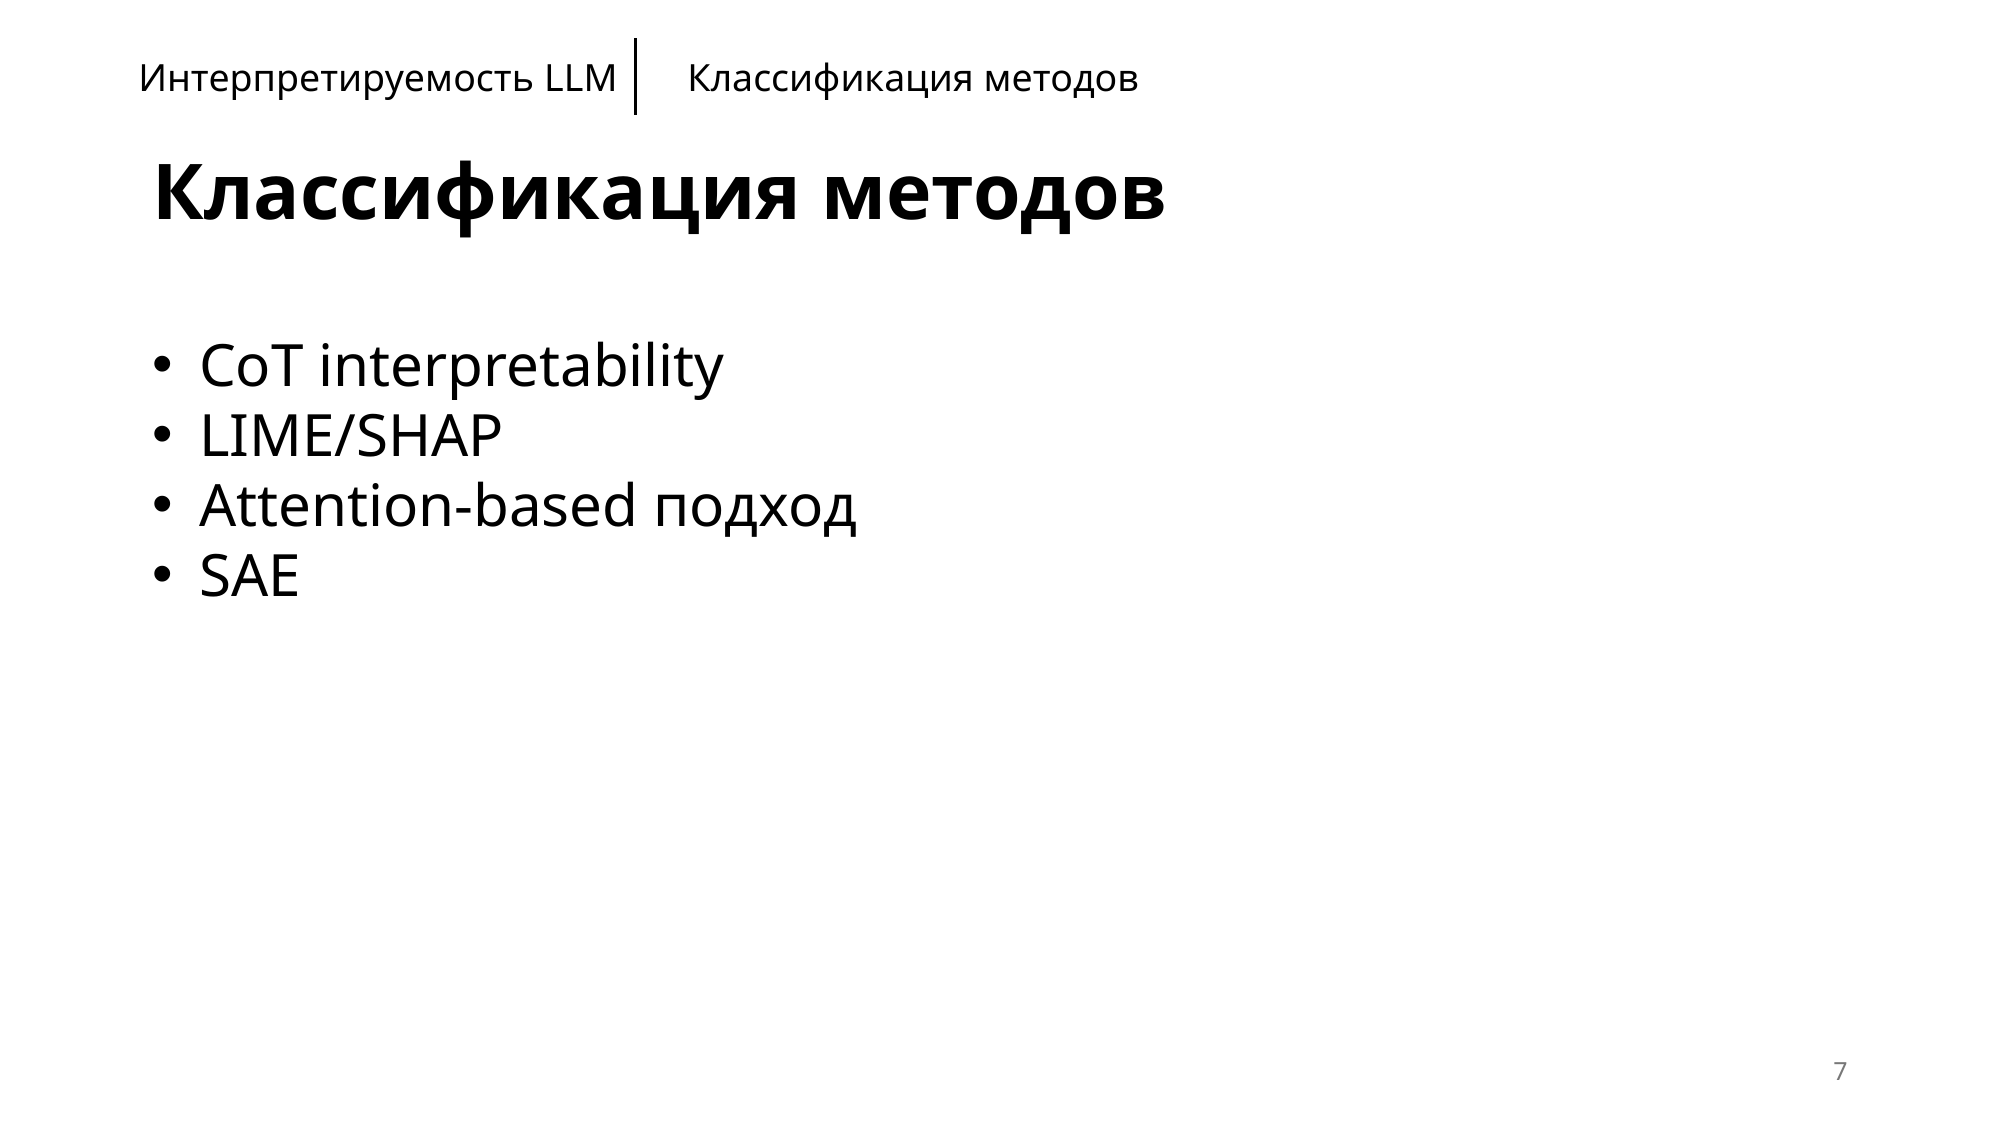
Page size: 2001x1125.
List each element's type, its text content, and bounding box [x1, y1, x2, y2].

text_box Интерпретируемость LLM [120, 46, 634, 106]
title Классификация методов [137, 145, 1572, 245]
text_box CoT interpretability LIME/SHAP Attention-based подход SAE [137, 321, 1719, 616]
text_box Классификация методов [672, 46, 1364, 106]
slide_number 7 [1412, 1042, 1863, 1103]
